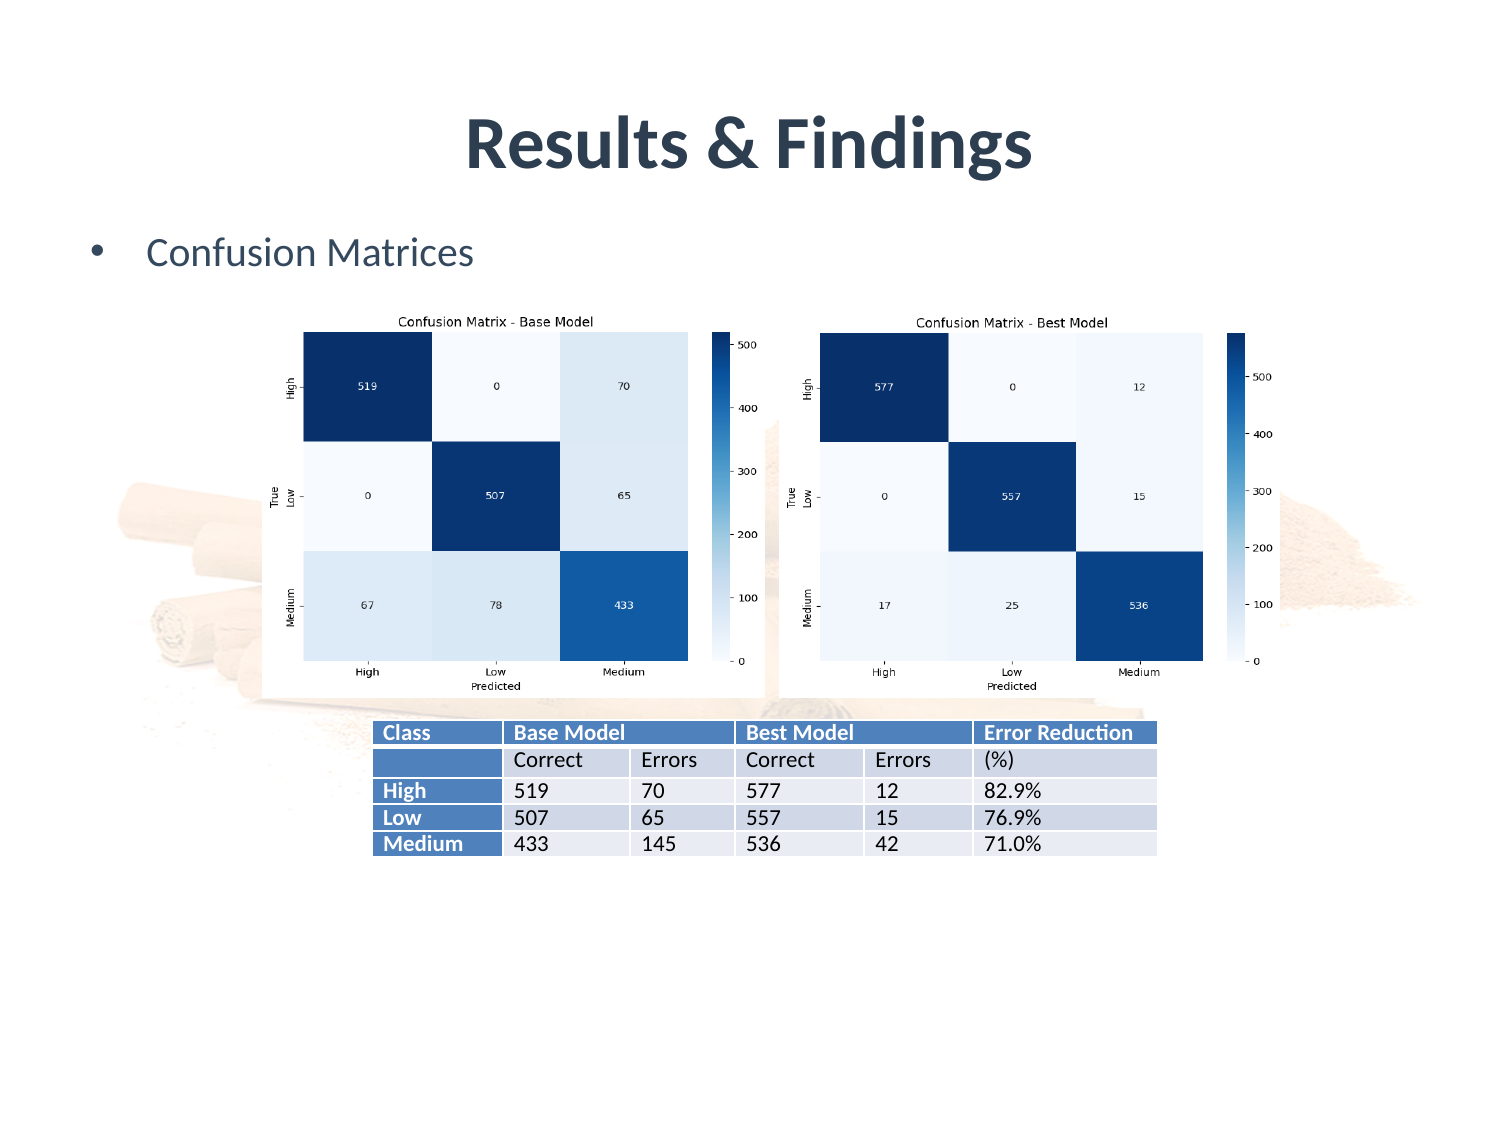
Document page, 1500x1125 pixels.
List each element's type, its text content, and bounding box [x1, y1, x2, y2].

table_cell 145 [631, 832, 734, 856]
table_cell [373, 749, 502, 777]
table_header Best Model [736, 721, 972, 744]
table_cell Errors [865, 749, 972, 777]
table_cell 12 [865, 779, 972, 803]
table_cell (%) [974, 749, 1157, 777]
table_cell 557 [736, 805, 863, 830]
table_header Base Model [504, 721, 734, 744]
table_cell 433 [504, 832, 629, 856]
table_cell 15 [865, 805, 972, 830]
table_cell 536 [736, 832, 863, 856]
list Confusion Matrices [75, 217, 1425, 960]
table_cell 507 [504, 805, 629, 830]
table_cell 65 [631, 805, 734, 830]
table_cell 76.9% [974, 805, 1157, 830]
table_cell High [373, 779, 502, 803]
table_cell 519 [504, 779, 629, 803]
table_cell Correct [504, 749, 629, 777]
table_cell Correct [736, 749, 863, 777]
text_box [262, 309, 1280, 698]
title Results & Findings [75, 45, 1425, 217]
table_cell 577 [736, 779, 863, 803]
table_cell Errors [631, 749, 734, 777]
table_header Error Reduction [974, 721, 1157, 744]
table_header Class [373, 721, 502, 744]
table_cell Low [373, 805, 502, 830]
table_cell 42 [865, 832, 972, 856]
table_cell 82.9% [974, 779, 1157, 803]
table_cell 70 [631, 779, 734, 803]
table_cell Medium [373, 832, 502, 856]
table_cell 71.0% [974, 832, 1157, 856]
